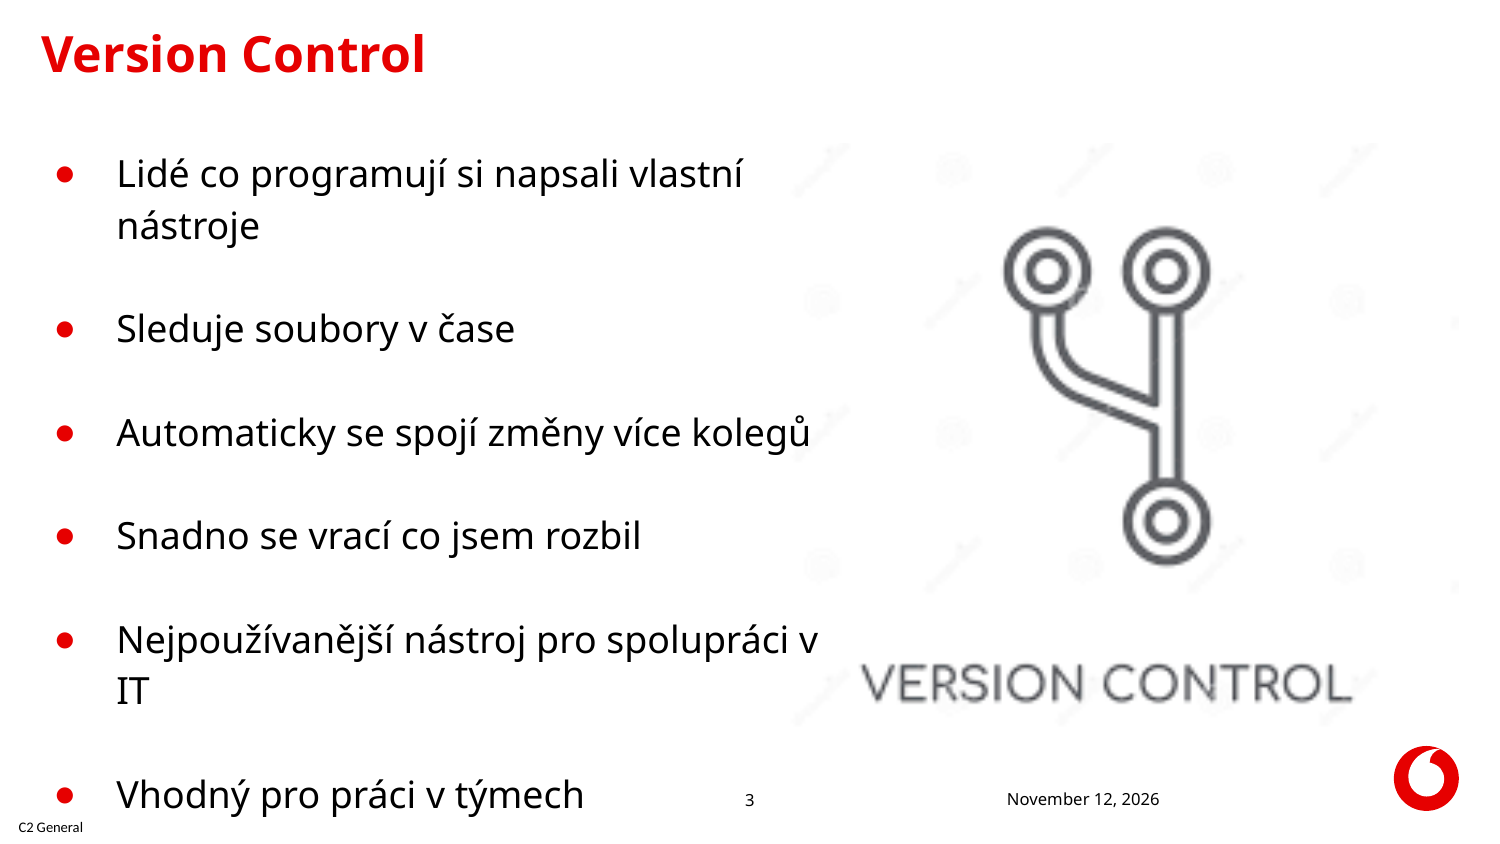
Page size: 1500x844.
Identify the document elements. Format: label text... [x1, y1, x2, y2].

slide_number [1006, 772, 1357, 813]
title Version Control [41, 33, 1458, 144]
list Lidé co programují si napsali vlastní nástroje Sleduje soubory v čase Automaticky se spojí změny více kolegů Snadno se vrací co jsem rozbil Nejpoužívanější nástroj pro spolupráci v IT Vhodný pro práci v týmech [41, 144, 764, 735]
slide_number 3 [716, 773, 784, 813]
picture [767, 142, 1460, 735]
